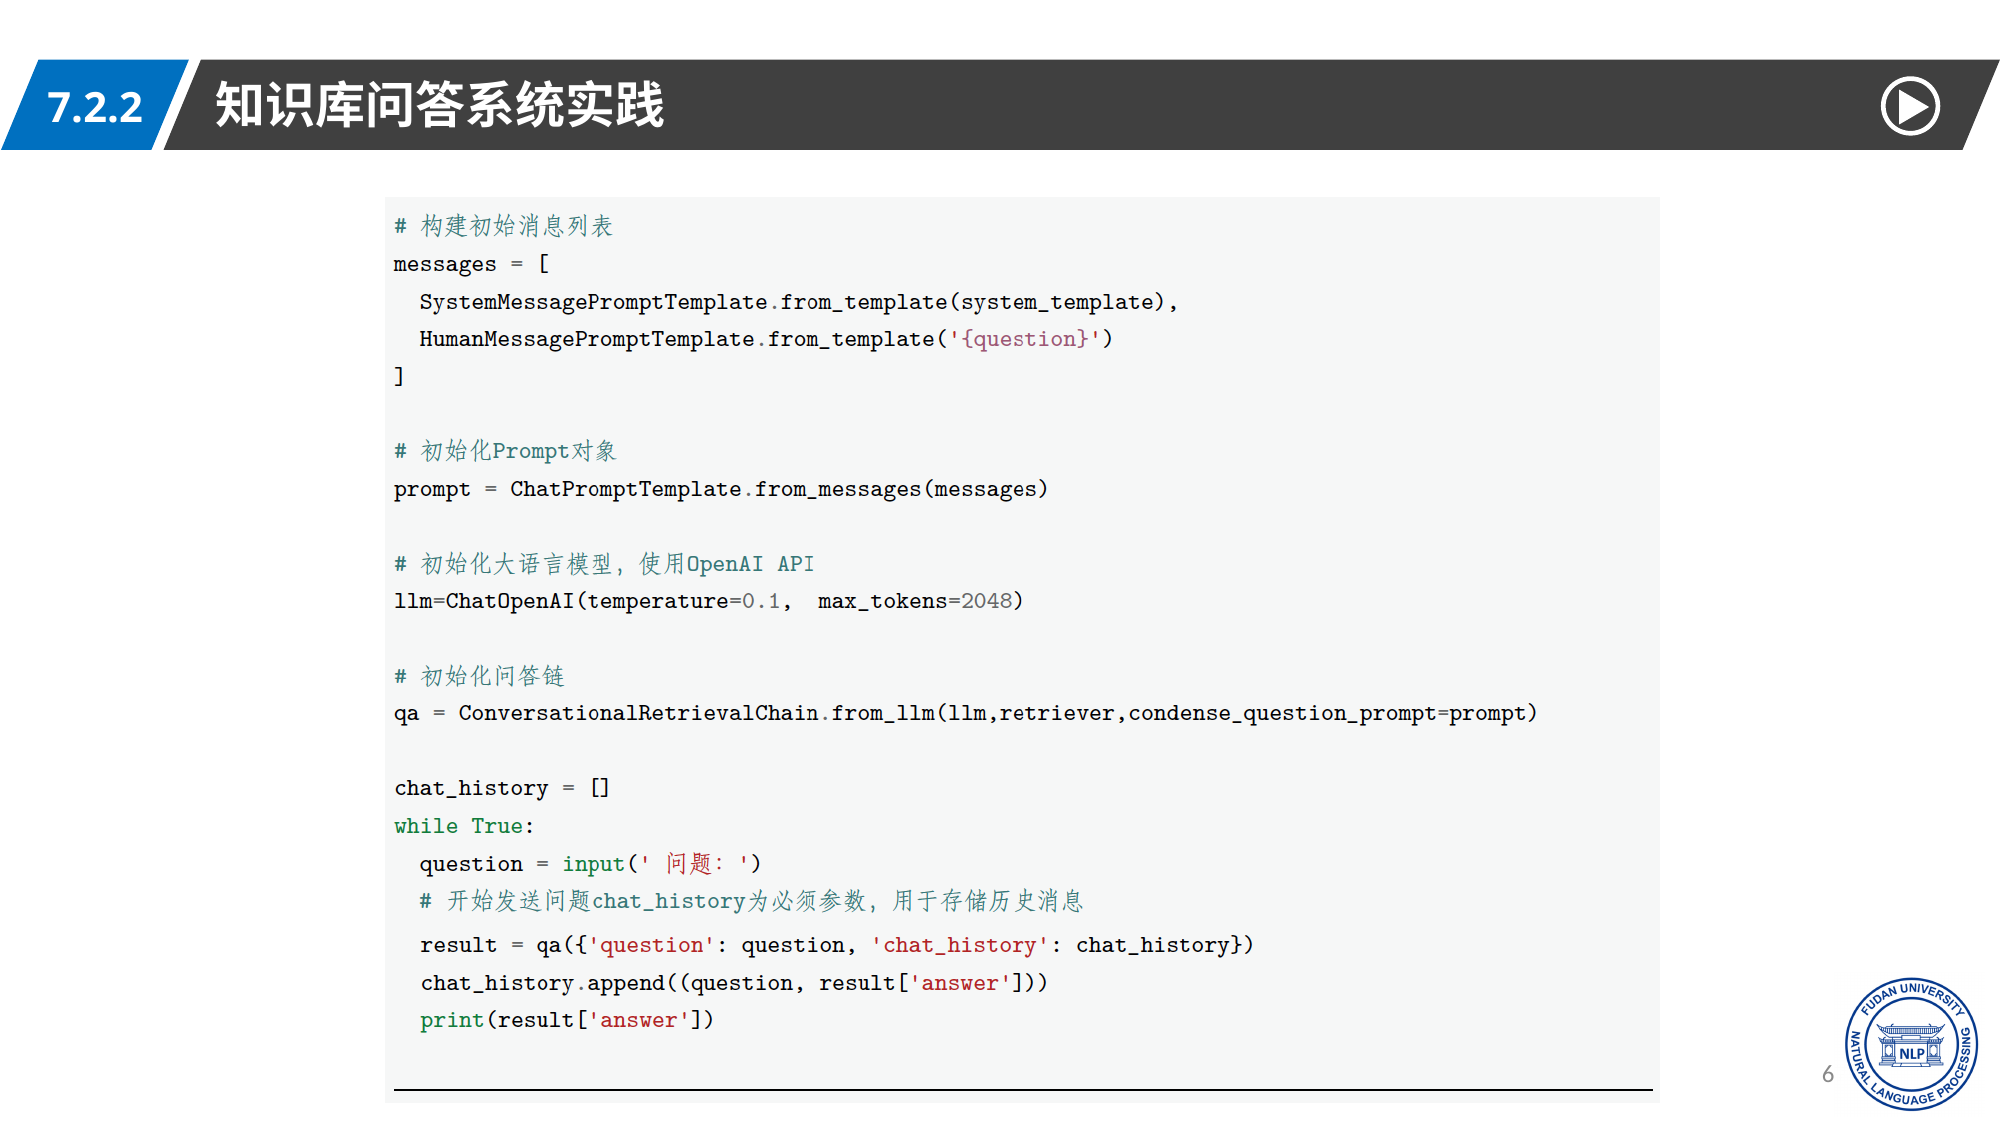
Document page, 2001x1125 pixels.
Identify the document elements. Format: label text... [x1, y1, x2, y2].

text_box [1883, 78, 1939, 134]
text_box [163, 59, 2000, 150]
text_box 7.2.2 [26, 73, 164, 138]
text_box [32, 59, 189, 120]
text_box 知识库问答系统实践 [201, 66, 681, 142]
picture [384, 197, 1660, 1103]
text_box [1, 89, 157, 150]
picture [1834, 972, 1985, 1117]
slide_number 67 [1665, 1042, 1863, 1103]
